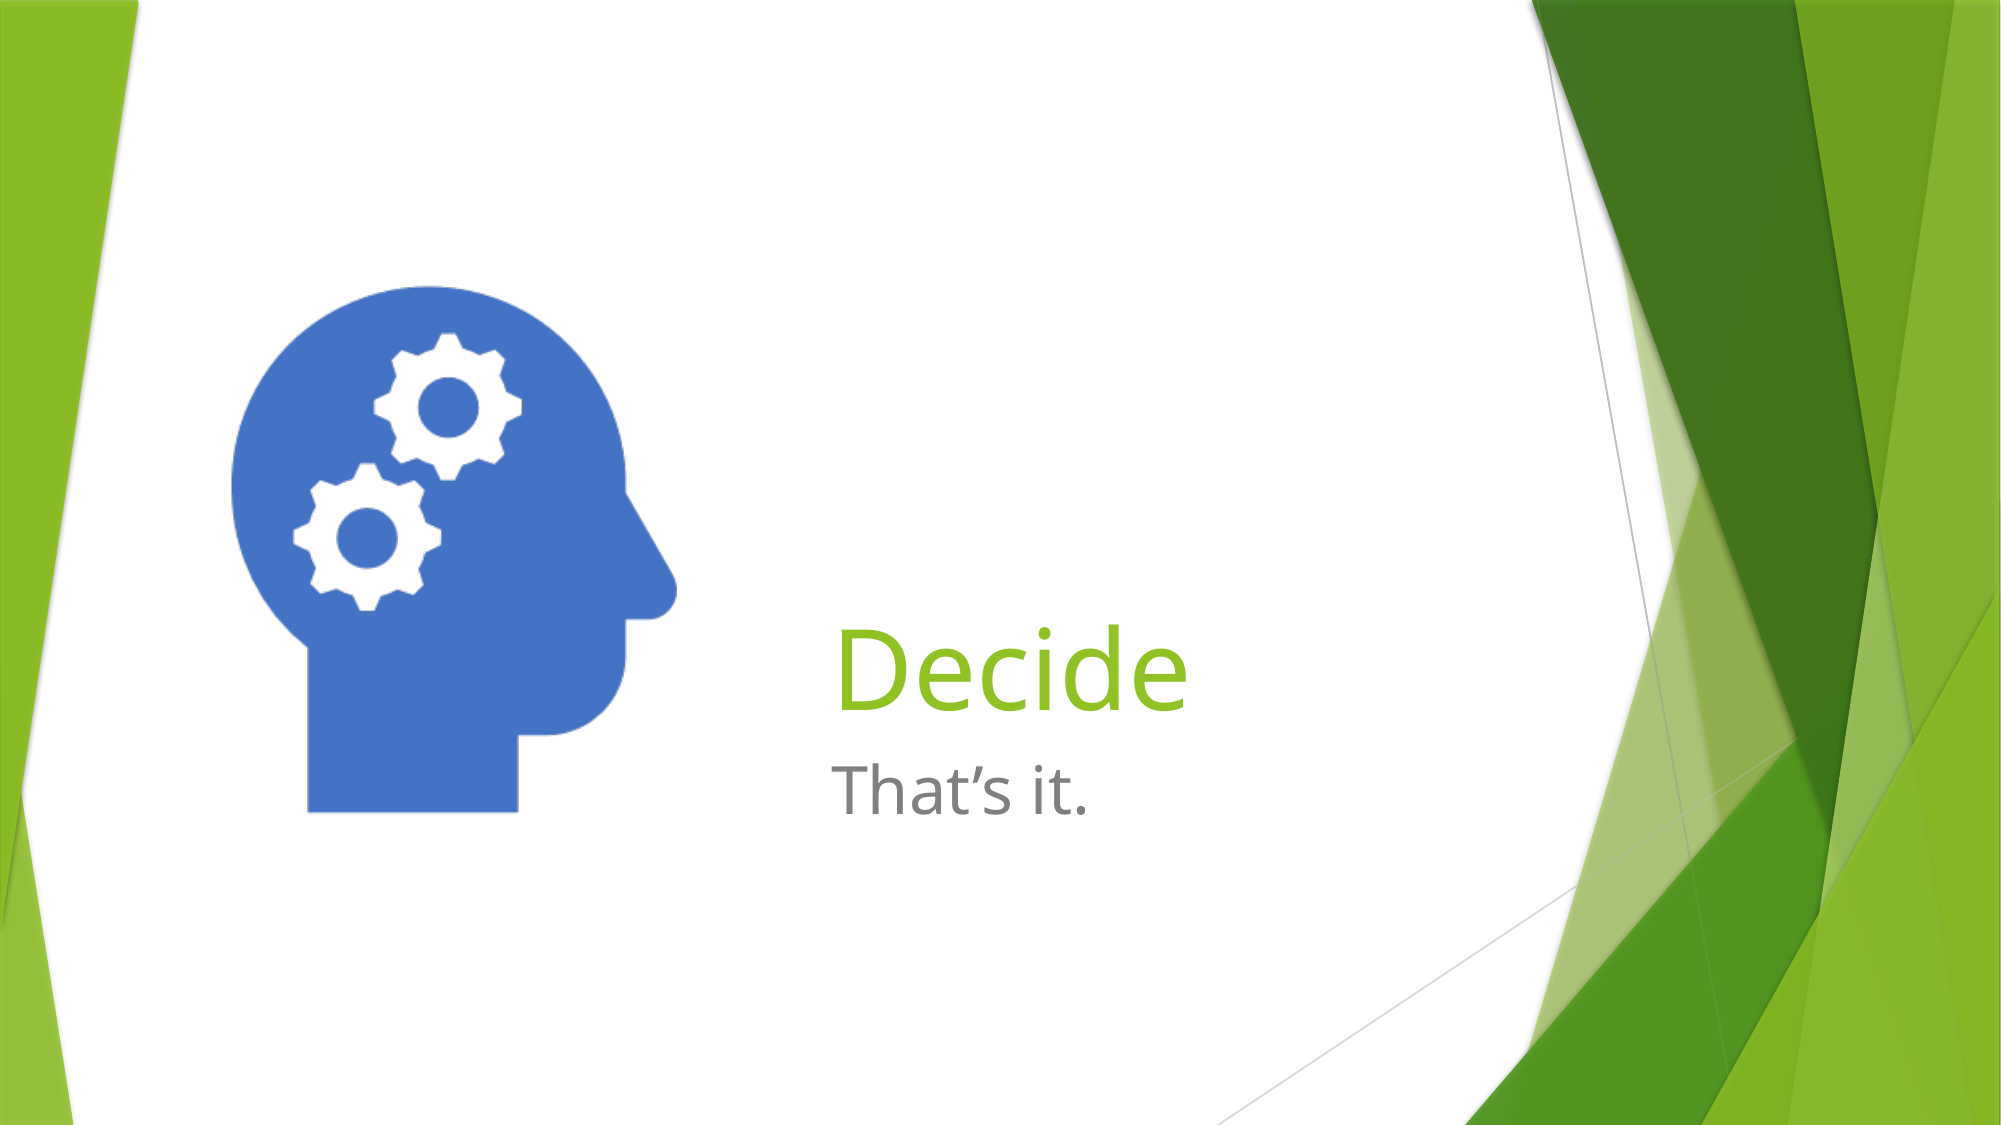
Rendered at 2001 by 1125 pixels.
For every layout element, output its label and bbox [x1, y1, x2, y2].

text_box [0, 0, 2000, 1125]
picture [145, 253, 764, 873]
